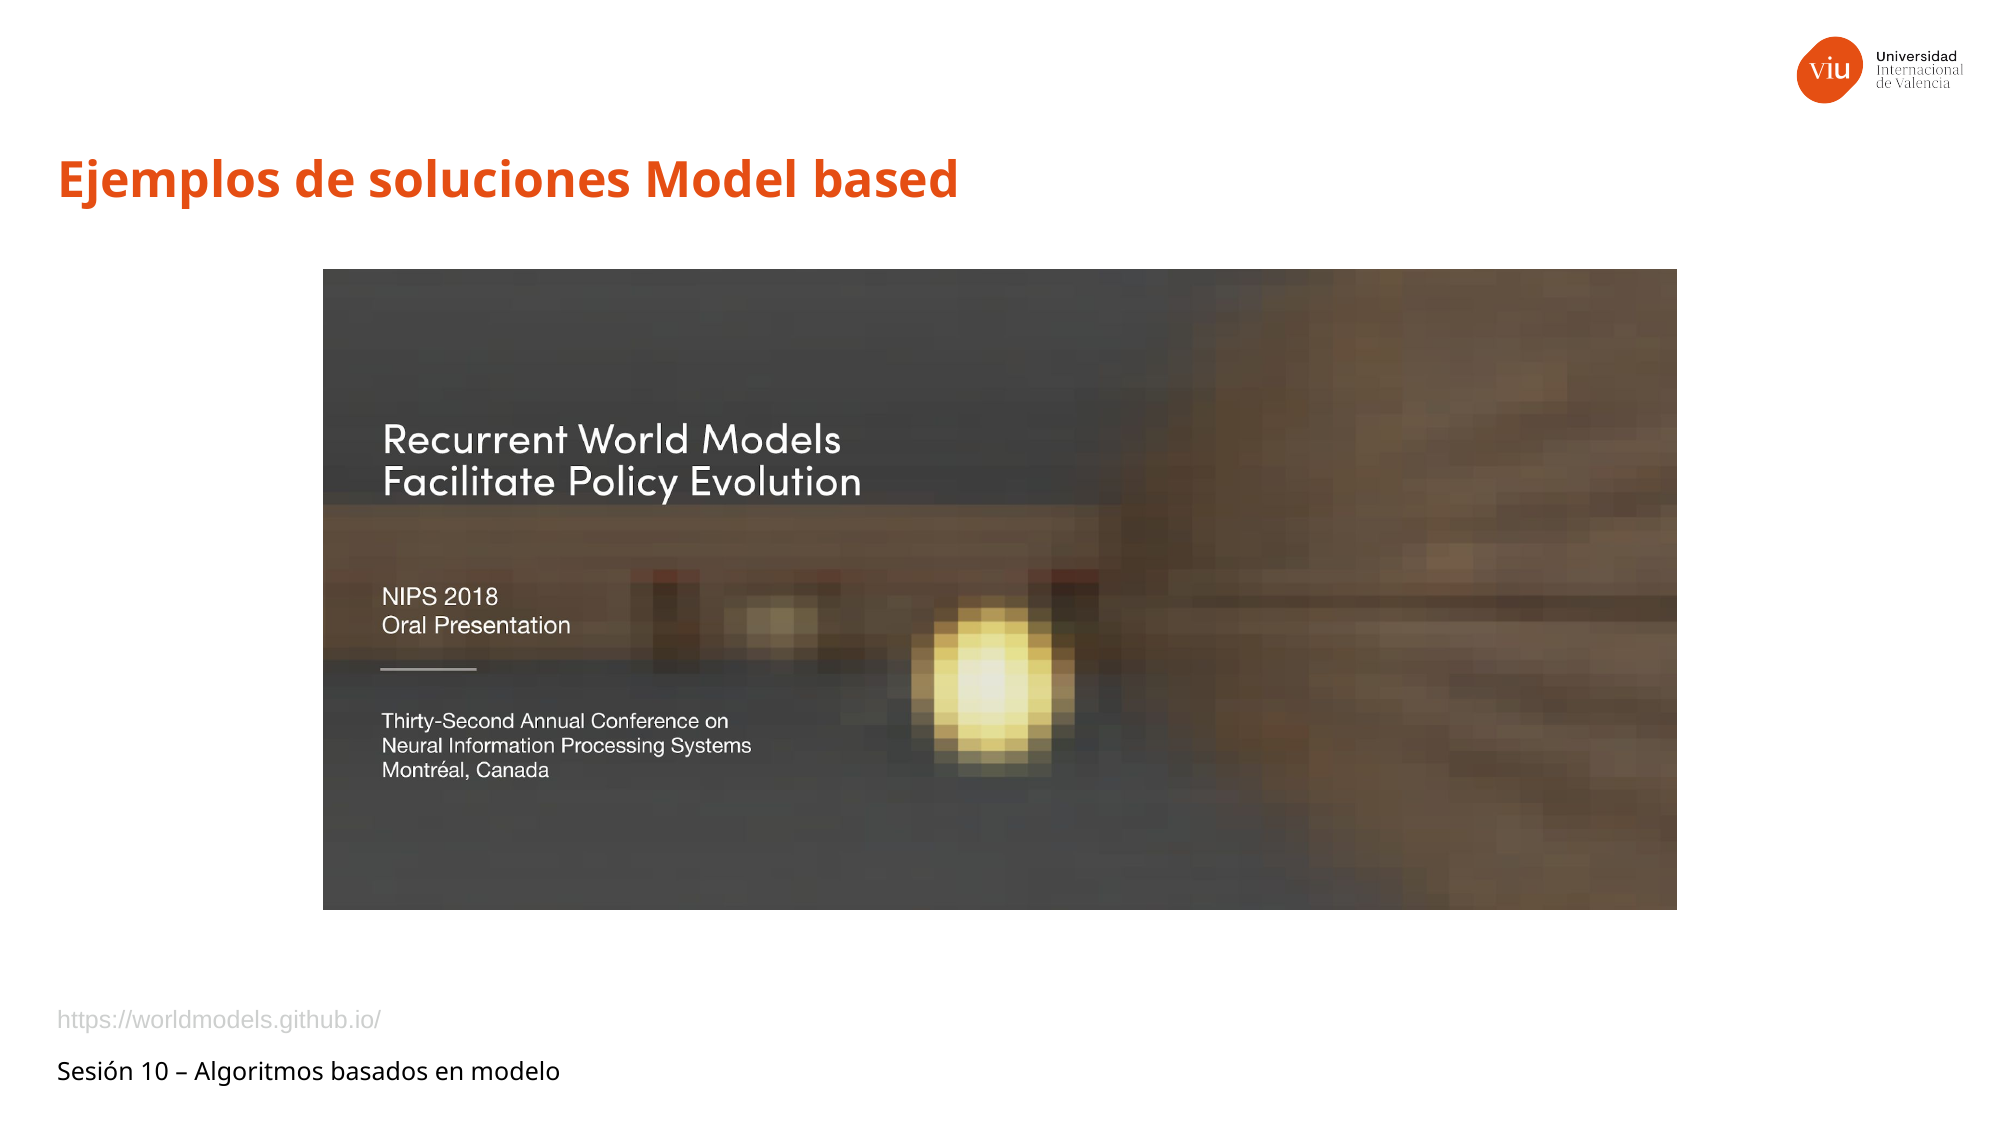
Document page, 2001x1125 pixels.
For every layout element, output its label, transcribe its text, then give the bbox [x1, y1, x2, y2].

list Ejemplos de soluciones Model based [42, 146, 1410, 233]
list Sesión 10 – Algoritmos basados en modelo [42, 1049, 718, 1096]
picture [322, 269, 1677, 910]
picture [1781, 20, 1979, 120]
text_box https://worldmodels.github.io/ [42, 995, 1043, 1041]
